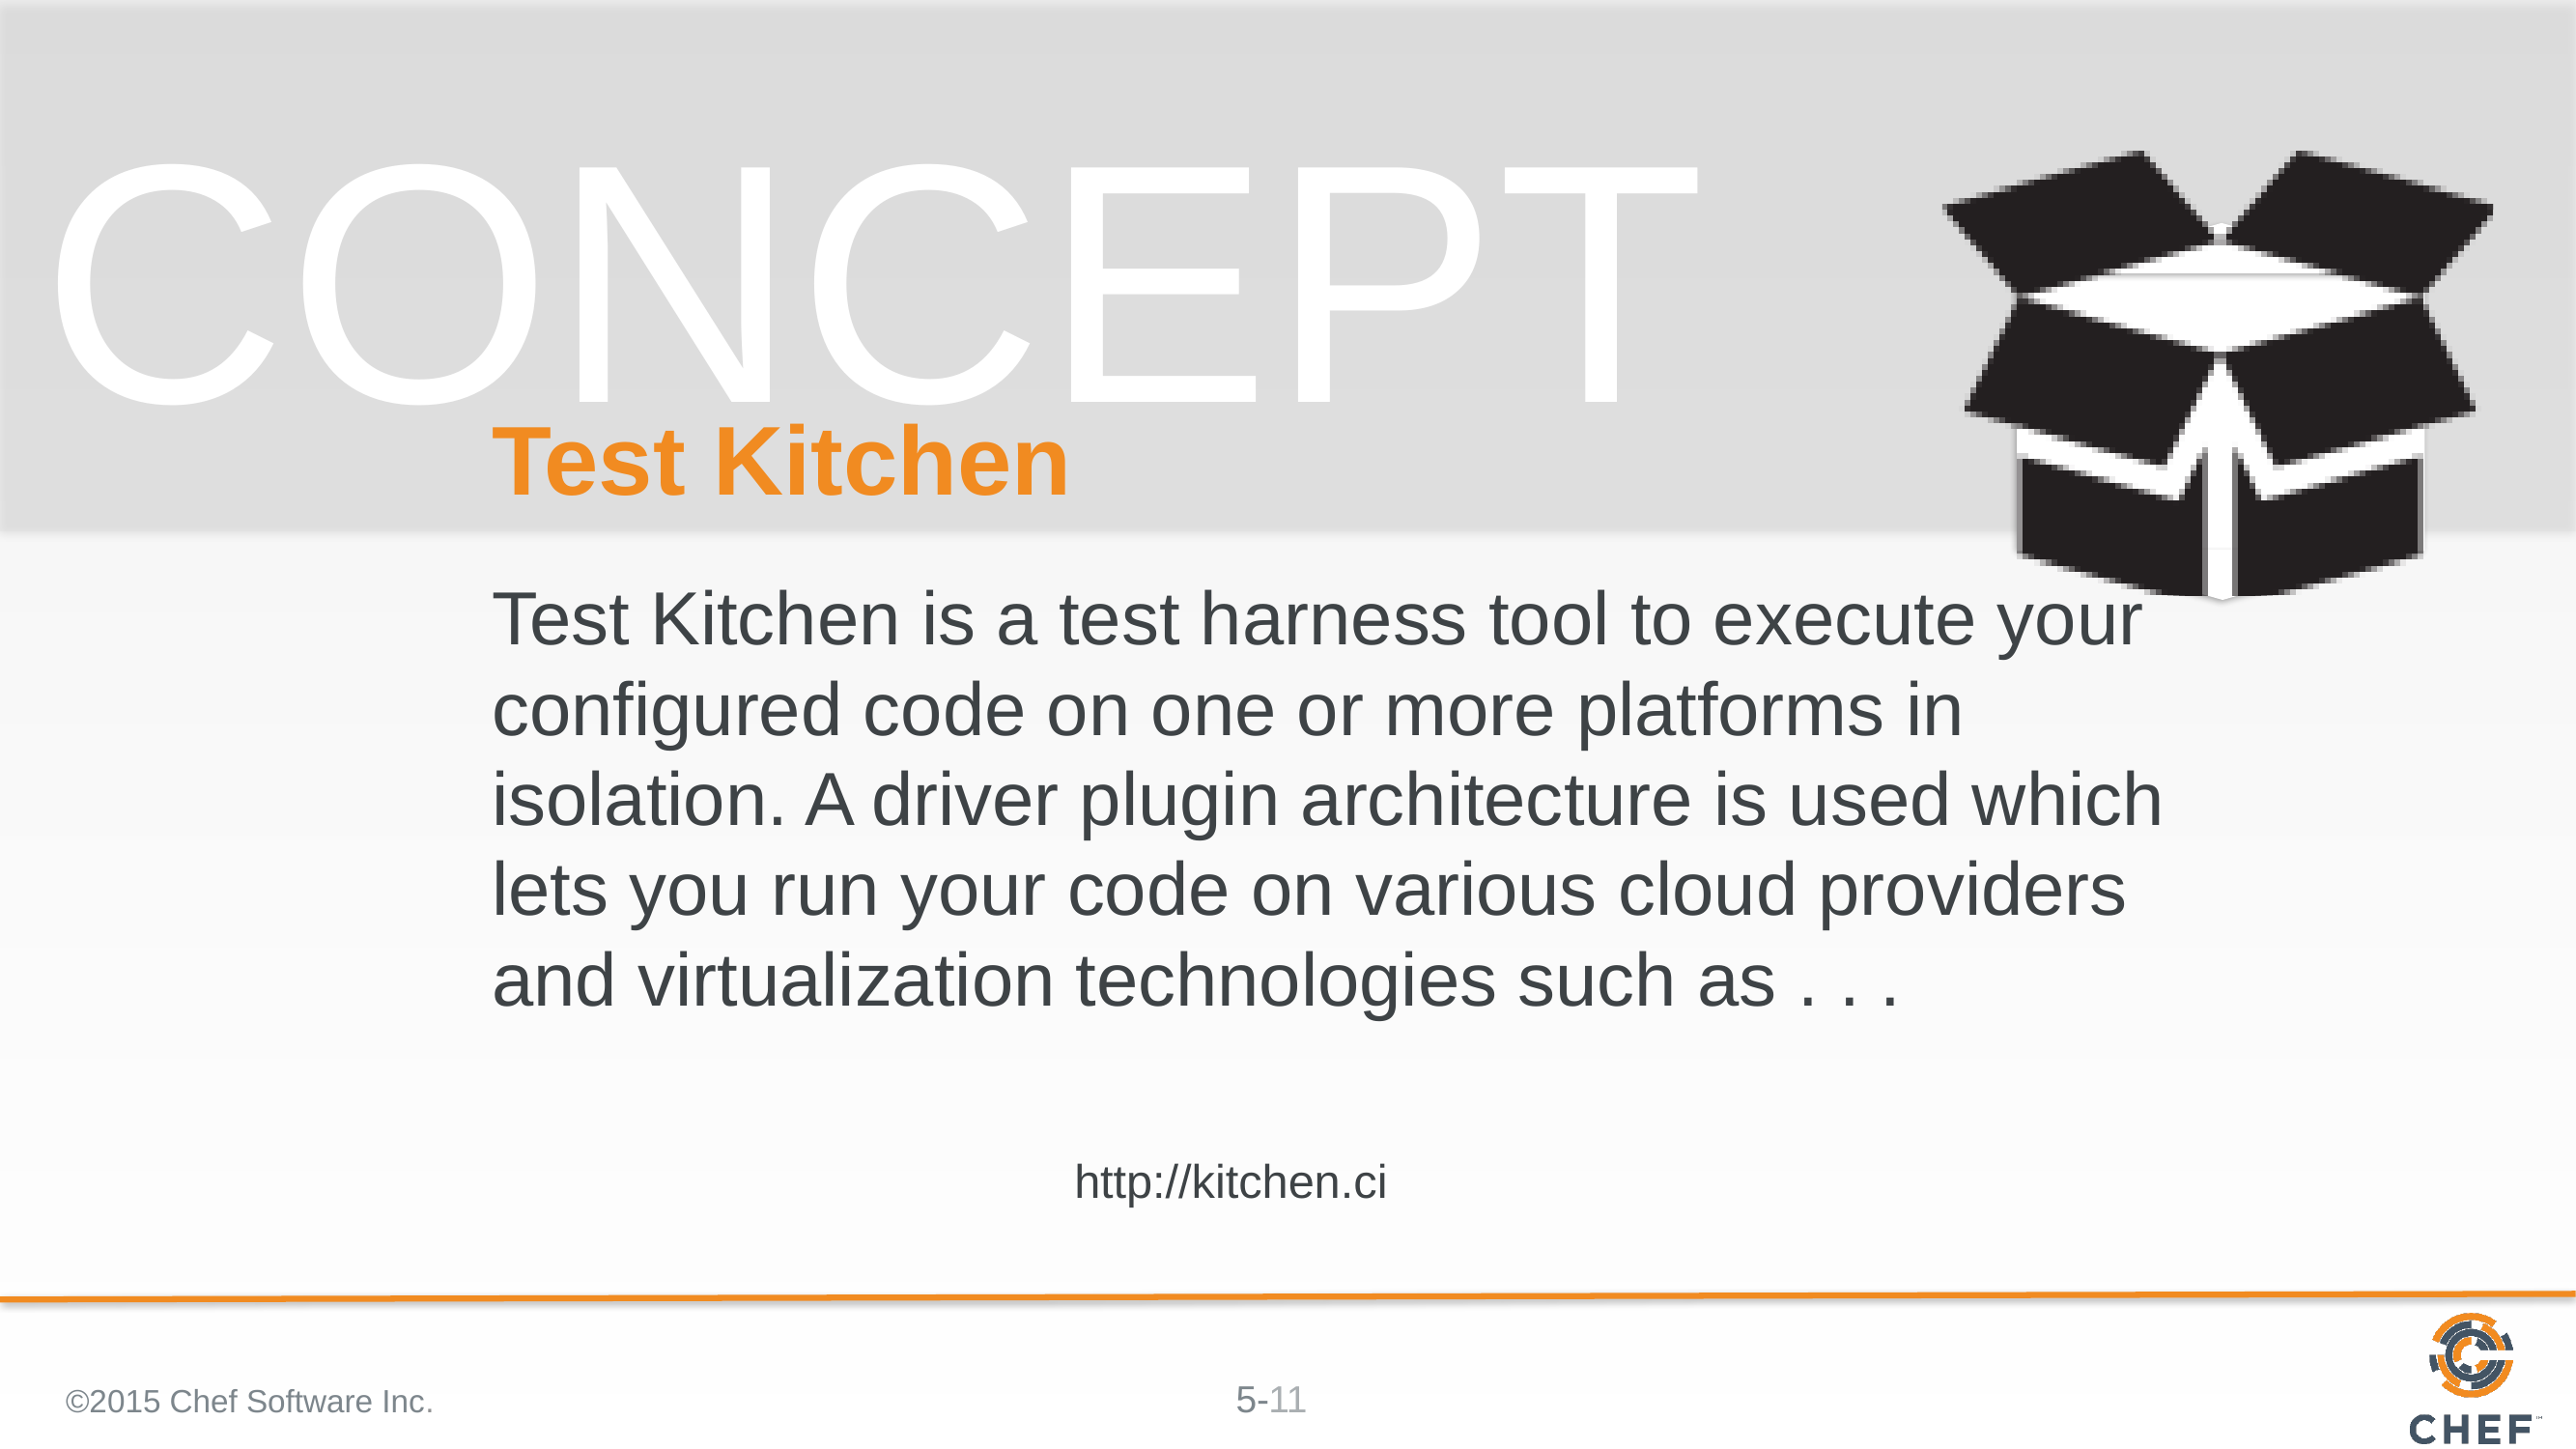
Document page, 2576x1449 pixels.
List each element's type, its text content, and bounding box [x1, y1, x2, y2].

title Test Kitchen [477, 395, 2217, 531]
subtitle Test Kitchen is a test harness tool to execute your configured code on one or more platforms in isolation. A driver plugin architecture is used which lets you run your code on various cloud providers and virtualization technologies such as . . . [477, 555, 2217, 1087]
slide_number 11 [998, 1359, 1578, 1437]
text_box http://kitchen.ci [1013, 1131, 1449, 1228]
footer ©2015 Chef Software Inc. [51, 1359, 952, 1440]
picture [2399, 1297, 2550, 1449]
